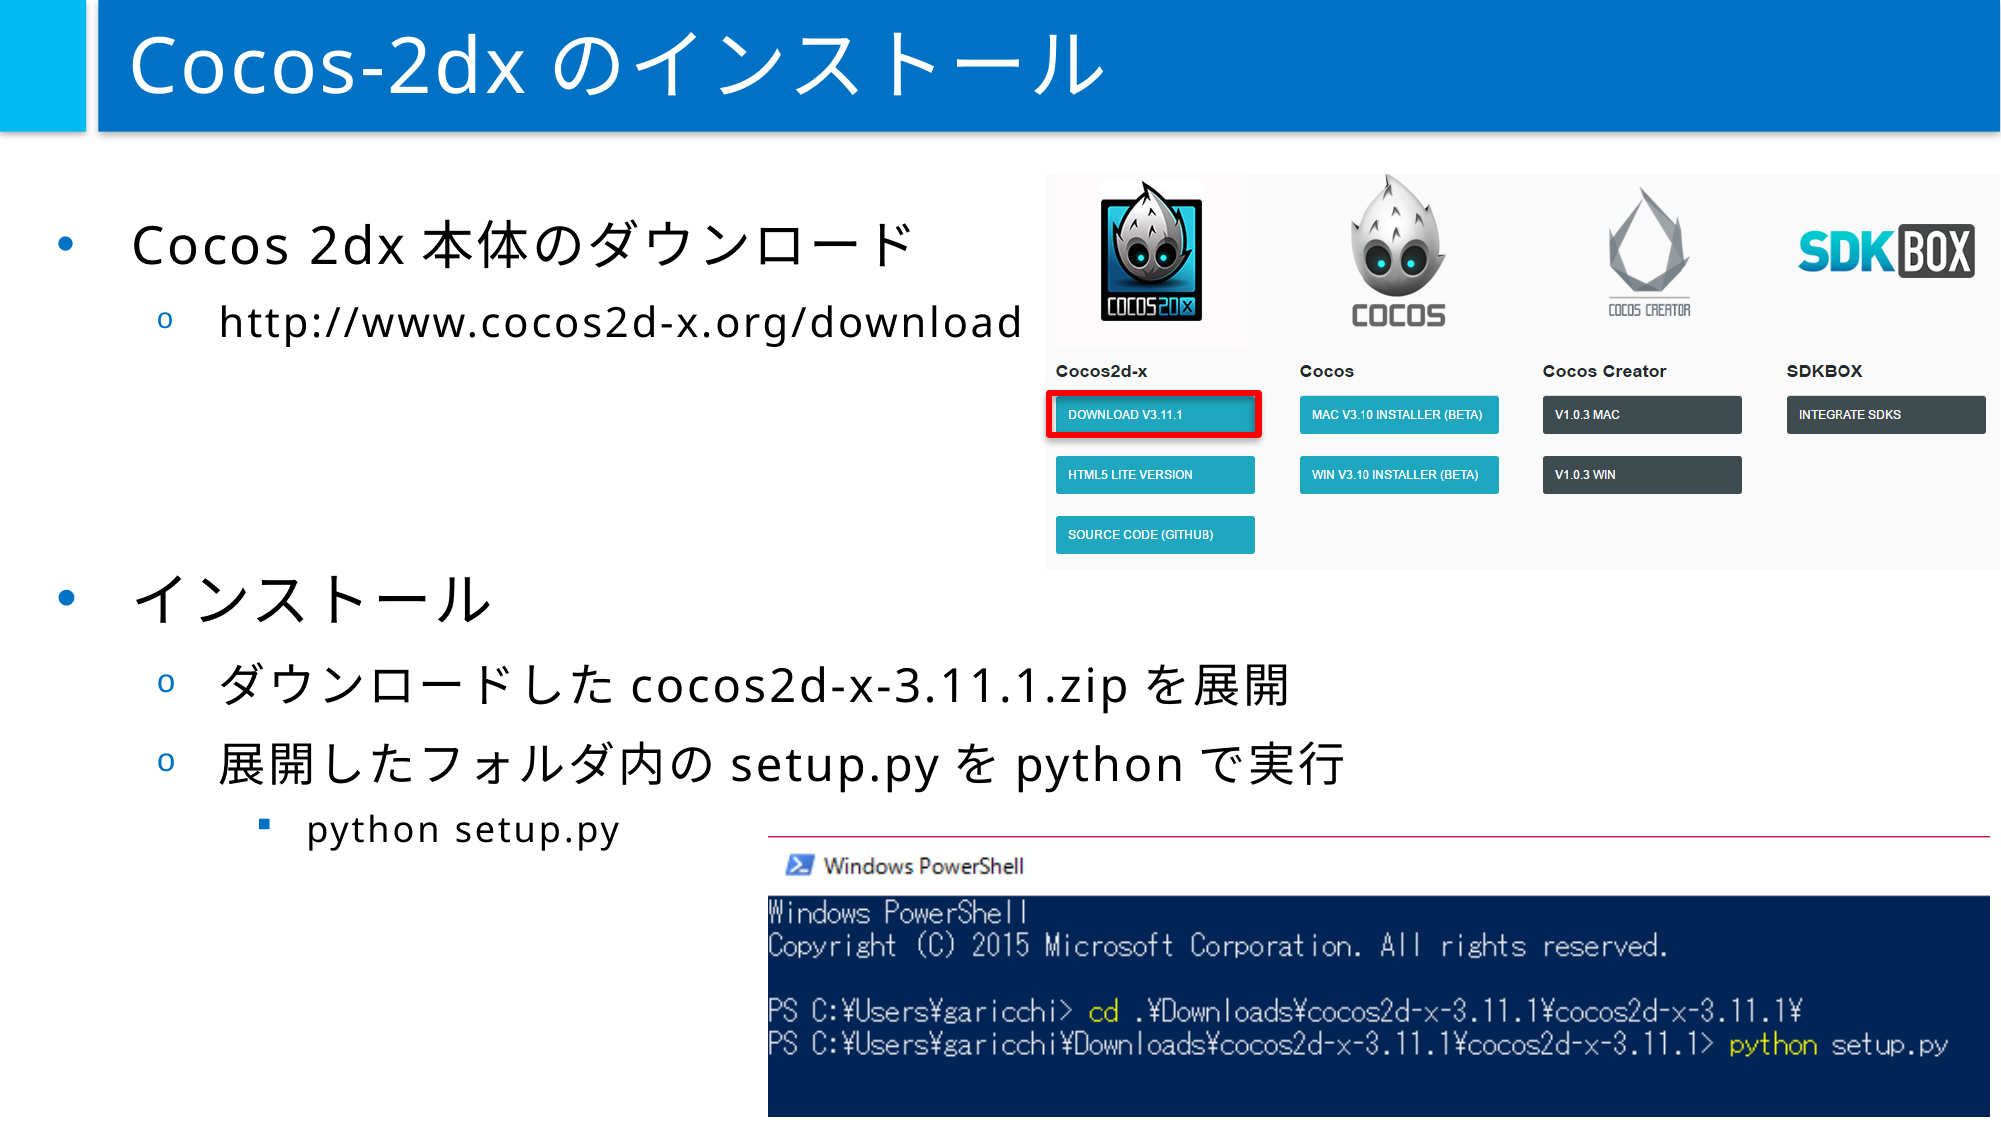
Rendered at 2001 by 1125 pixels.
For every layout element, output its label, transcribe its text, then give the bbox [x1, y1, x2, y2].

picture [768, 835, 1990, 1117]
list Cocos 2dx本体のダウンロード http://www.cocos2d-x.org/download インストール ダウンロードしたcocos2d-x-3.11.1.zipを展開 展開したフォルダ内のsetup.pyをpythonで実行 python setup.py [41, 191, 1842, 997]
title Cocos-2dxのインストール [98, 0, 2000, 132]
picture [1045, 174, 2000, 570]
